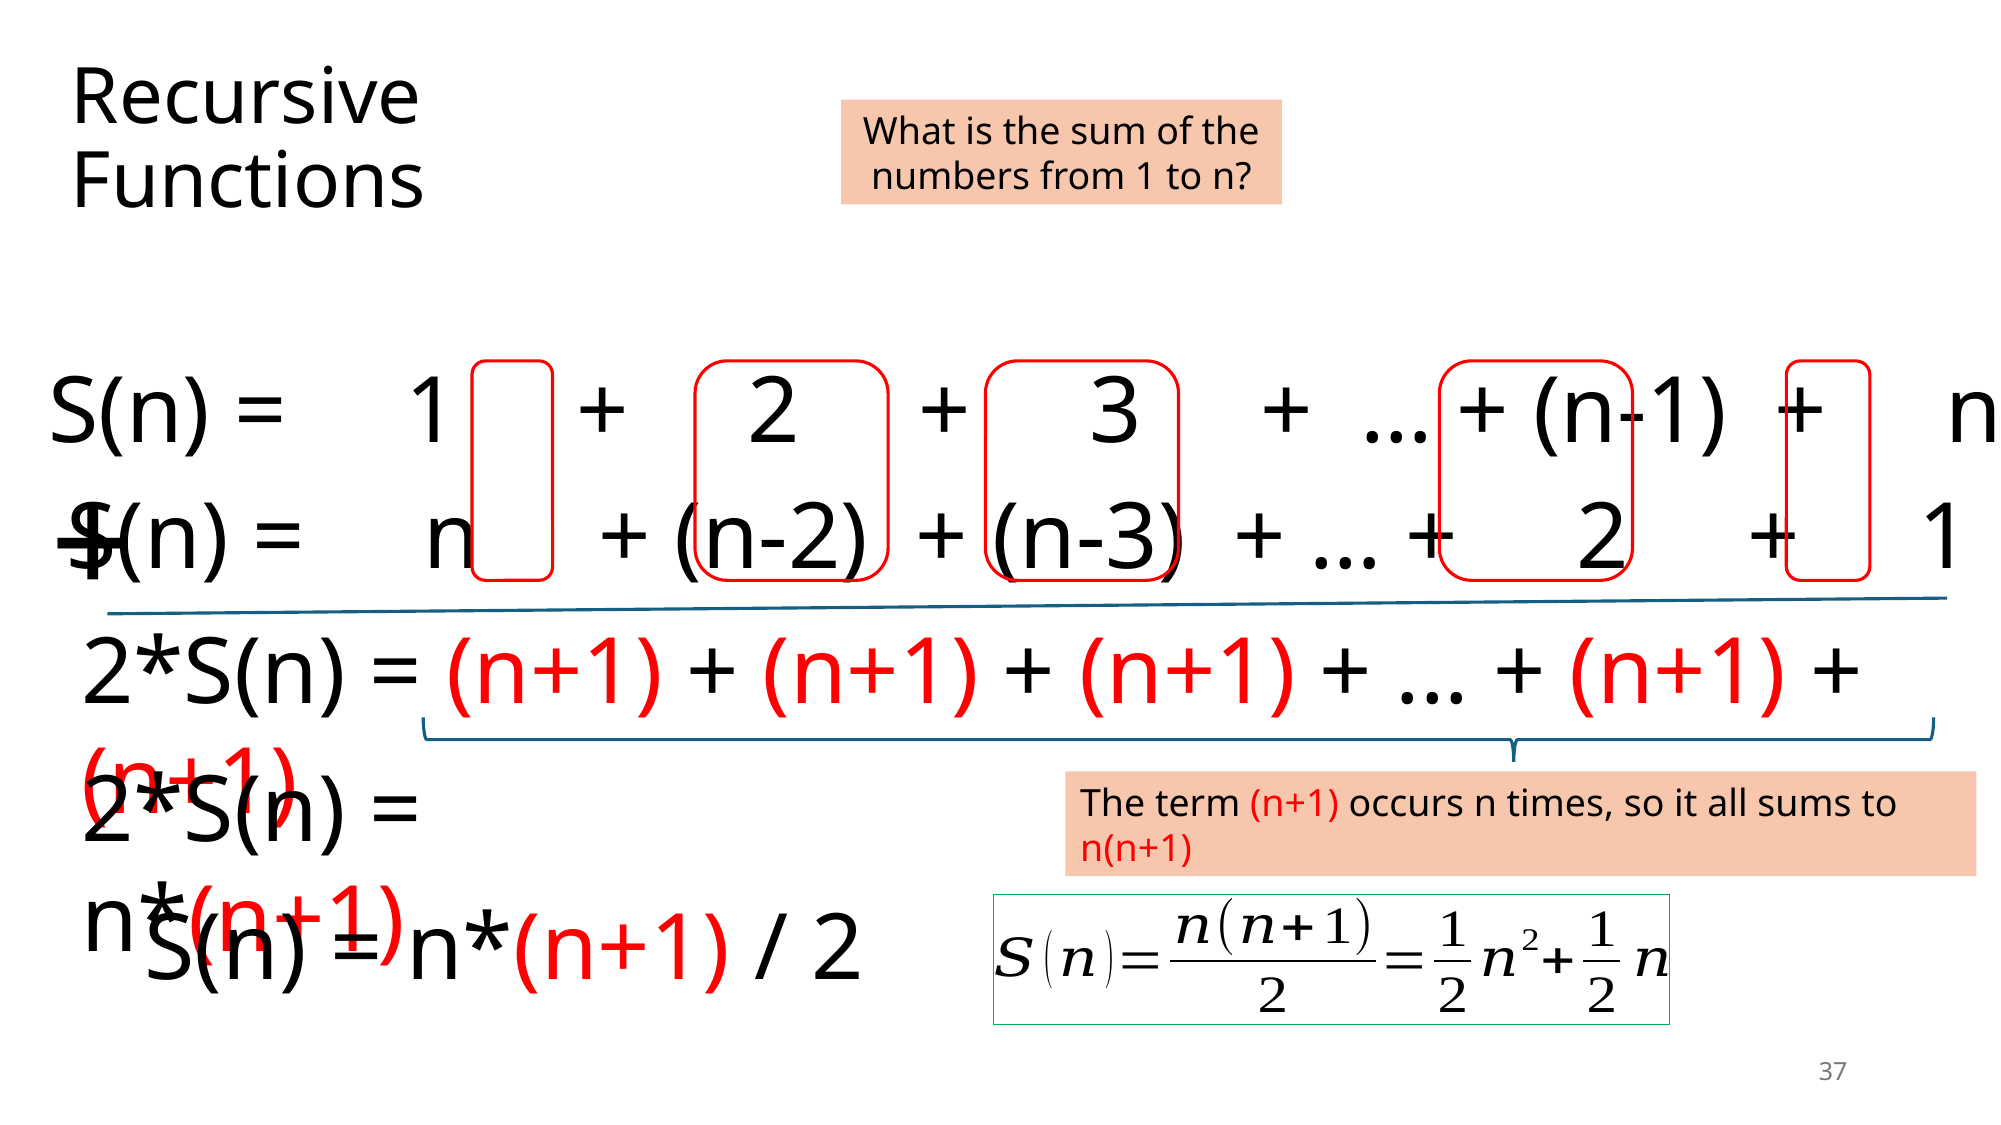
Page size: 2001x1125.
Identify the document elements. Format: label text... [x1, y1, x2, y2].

text_box [421, 717, 1936, 762]
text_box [106, 597, 1948, 615]
slide_number 37 [1412, 1042, 1863, 1103]
text_box [1784, 359, 1872, 582]
text_box [1437, 359, 1635, 582]
text_box + [35, 438, 151, 634]
text_box S(n) = 1 + 2 + 3 + … + (n-1) + n [33, 343, 2000, 468]
text_box 2*S(n) = (n+1) + (n+1) + (n+1) + ... + (n+1) + (n+1) [66, 604, 2000, 840]
text_box The term (n+1) occurs n times, so it all sums to n(n+1) [1065, 771, 1977, 877]
title Recursive Functions [55, 31, 462, 249]
text_box S(n) = n*(n+1) / 2 [82, 880, 904, 1005]
text_box [693, 359, 890, 582]
text_box What is the sum of the numbers from 1 to n? [841, 99, 1282, 205]
text_box [470, 359, 555, 582]
text_box S(n) = n + (n-2) + (n-3) + … + 2 + 1 [151, 469, 2000, 595]
text_box [983, 359, 1181, 582]
text_box 2*S(n) = n*(n+1) [66, 742, 777, 978]
